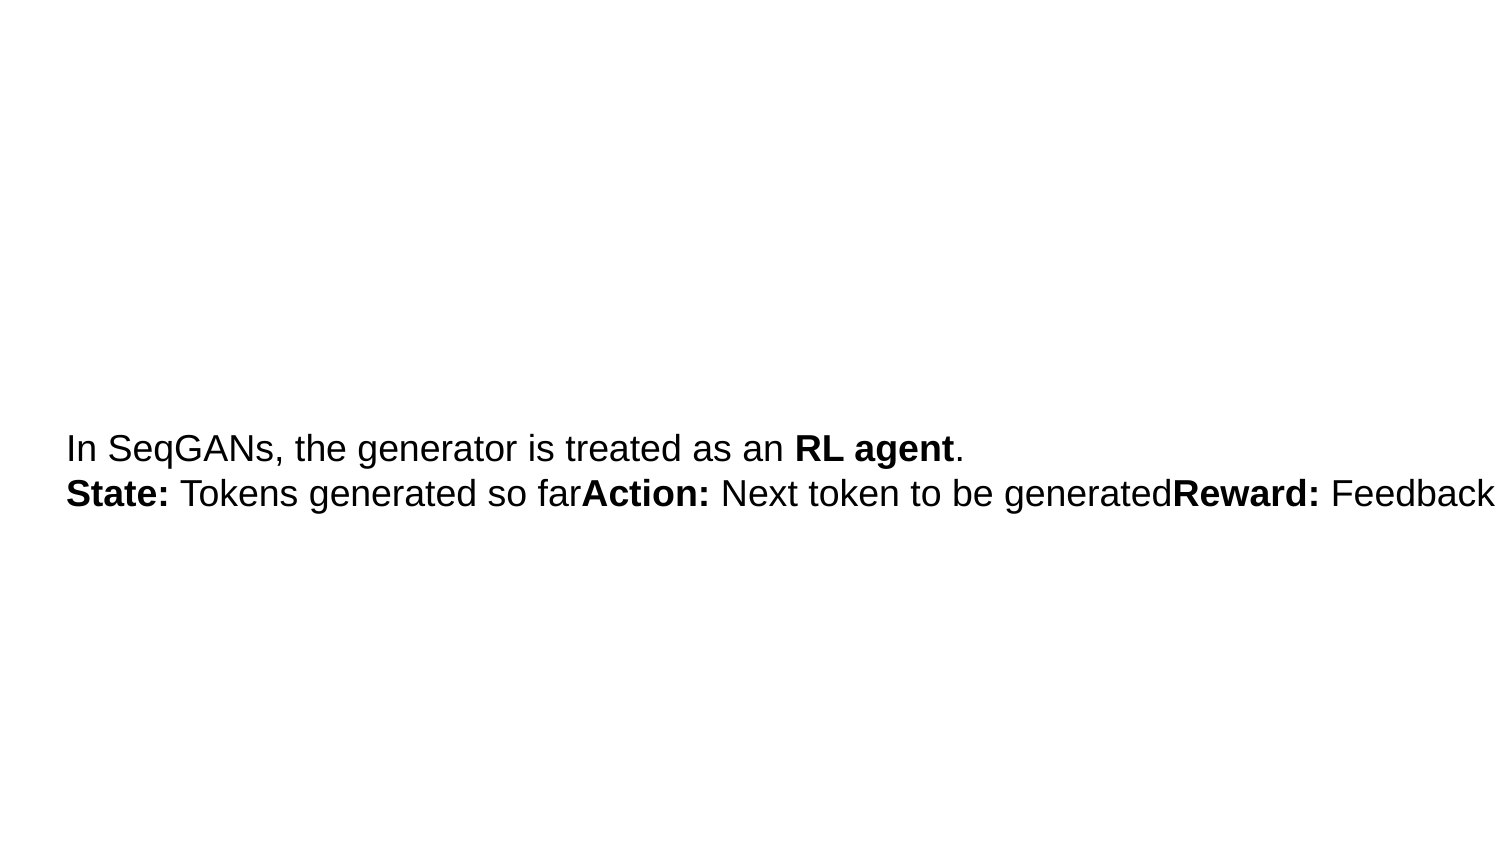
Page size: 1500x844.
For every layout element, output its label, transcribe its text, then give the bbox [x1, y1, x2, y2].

list In SeqGANs, the generator is treated as an RL agent. State: Tokens generated so farAction: Next token to be generatedReward: Feedback given to guide G by D on evaluating the generated sequence [51, 224, 1500, 715]
